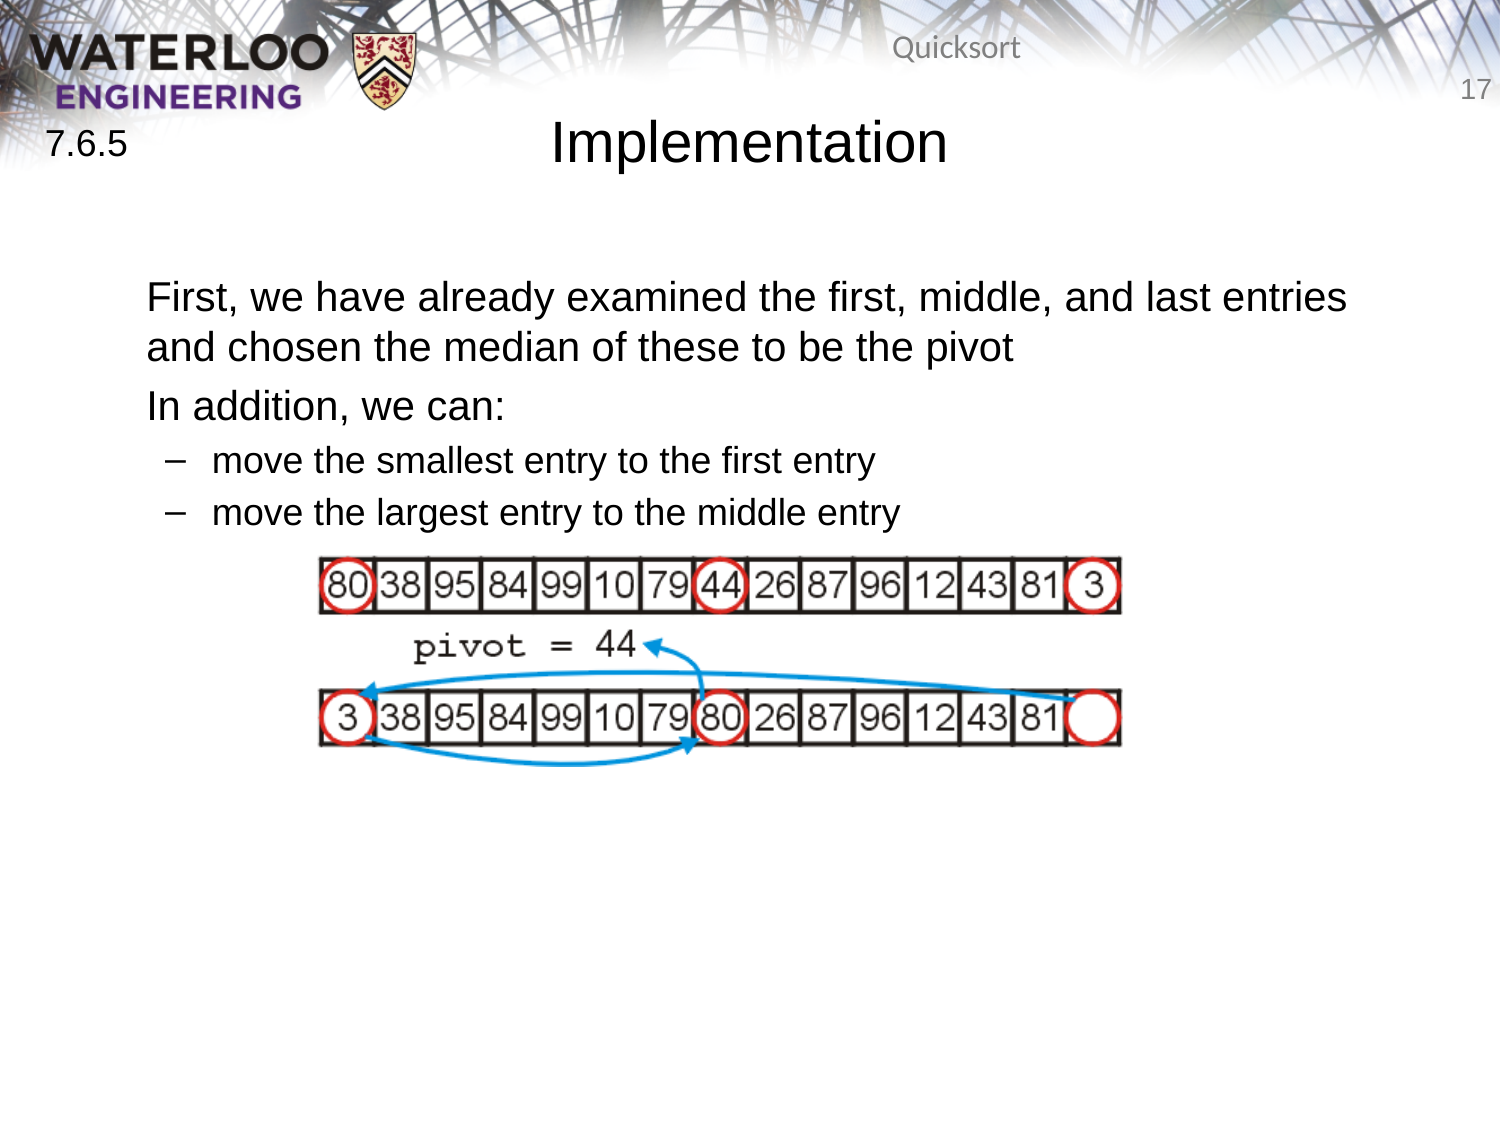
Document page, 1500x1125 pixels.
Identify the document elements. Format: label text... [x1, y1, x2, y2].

title Implementation [74, 44, 1426, 233]
list First, we have already examined the first, middle, and last entries and chosen the median of these to be the pivot In addition, we can: move the smallest entry to the first entry move the largest entry to the middle entry [74, 262, 1426, 1006]
text_box 7.6.5 [30, 111, 143, 172]
picture [0, 0, 1500, 1125]
